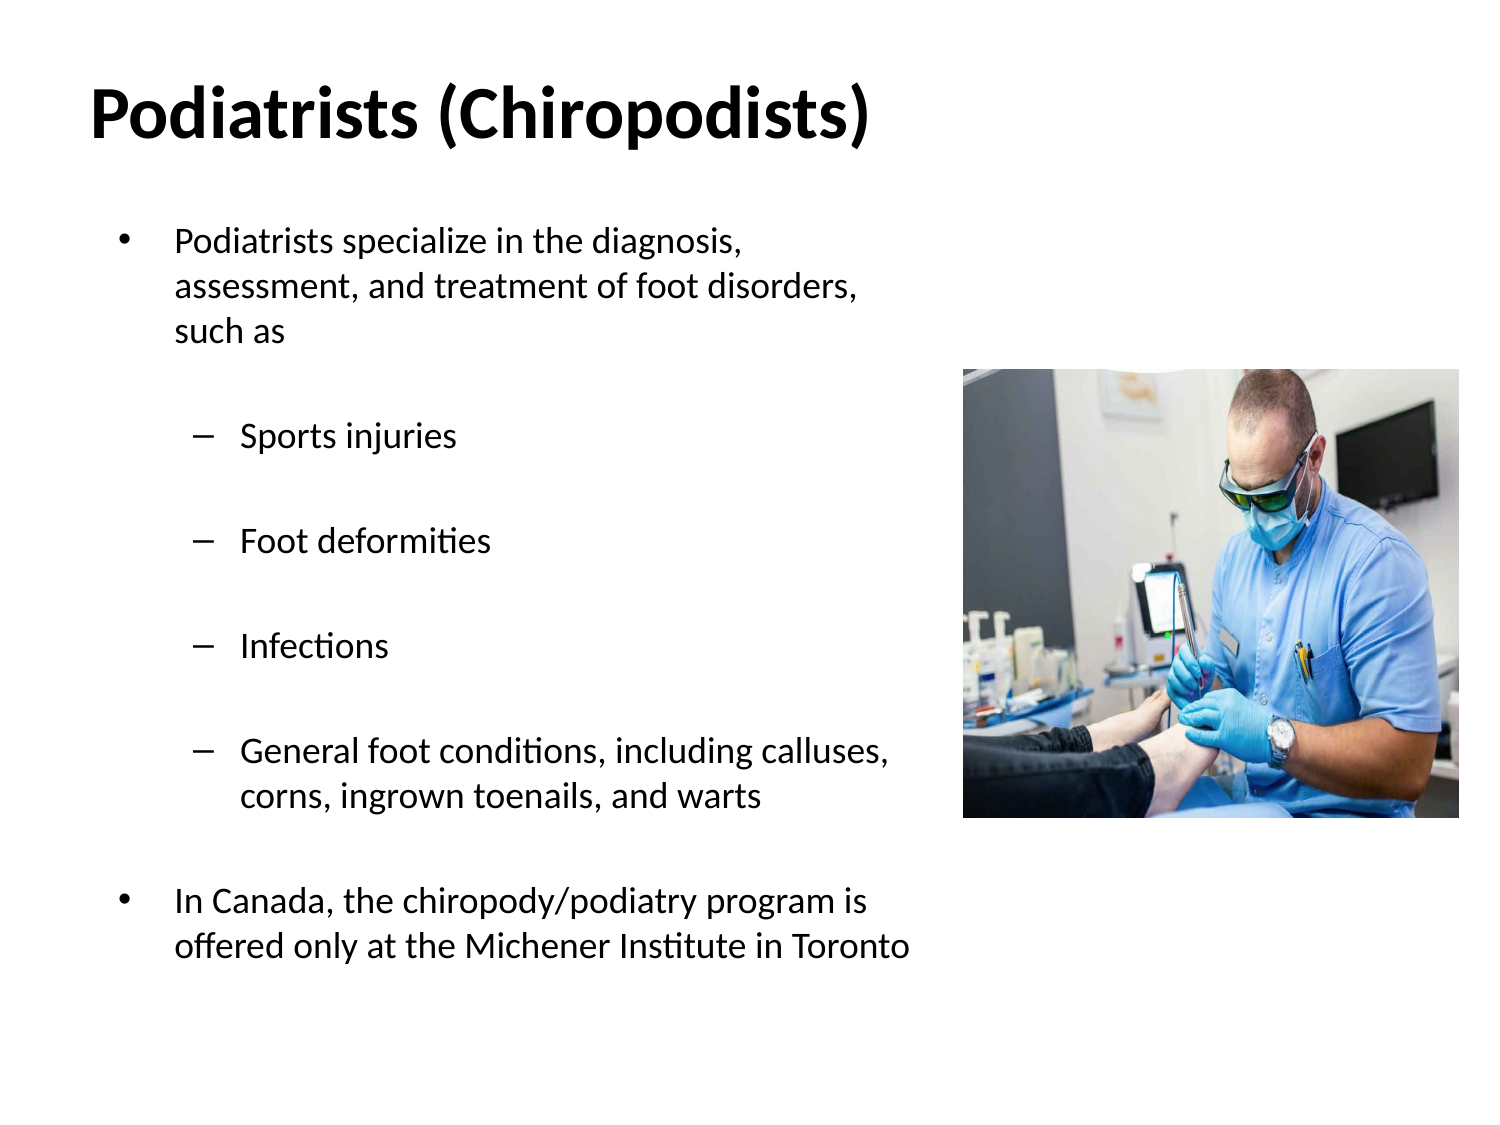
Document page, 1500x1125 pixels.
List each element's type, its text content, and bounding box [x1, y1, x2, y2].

picture [962, 369, 1459, 819]
title Podiatrists (Chiropodists) [75, 45, 1425, 173]
list Podiatrists specialize in the diagnosis, assessment, and treatment of foot disorders, such as Sports injuries Foot deformities Infections General foot conditions, including calluses, corns, ingrown toenails, and warts In Canada, the chiropody/podiatry program is offered only at the Michener Institute in Toronto [103, 208, 951, 1047]
